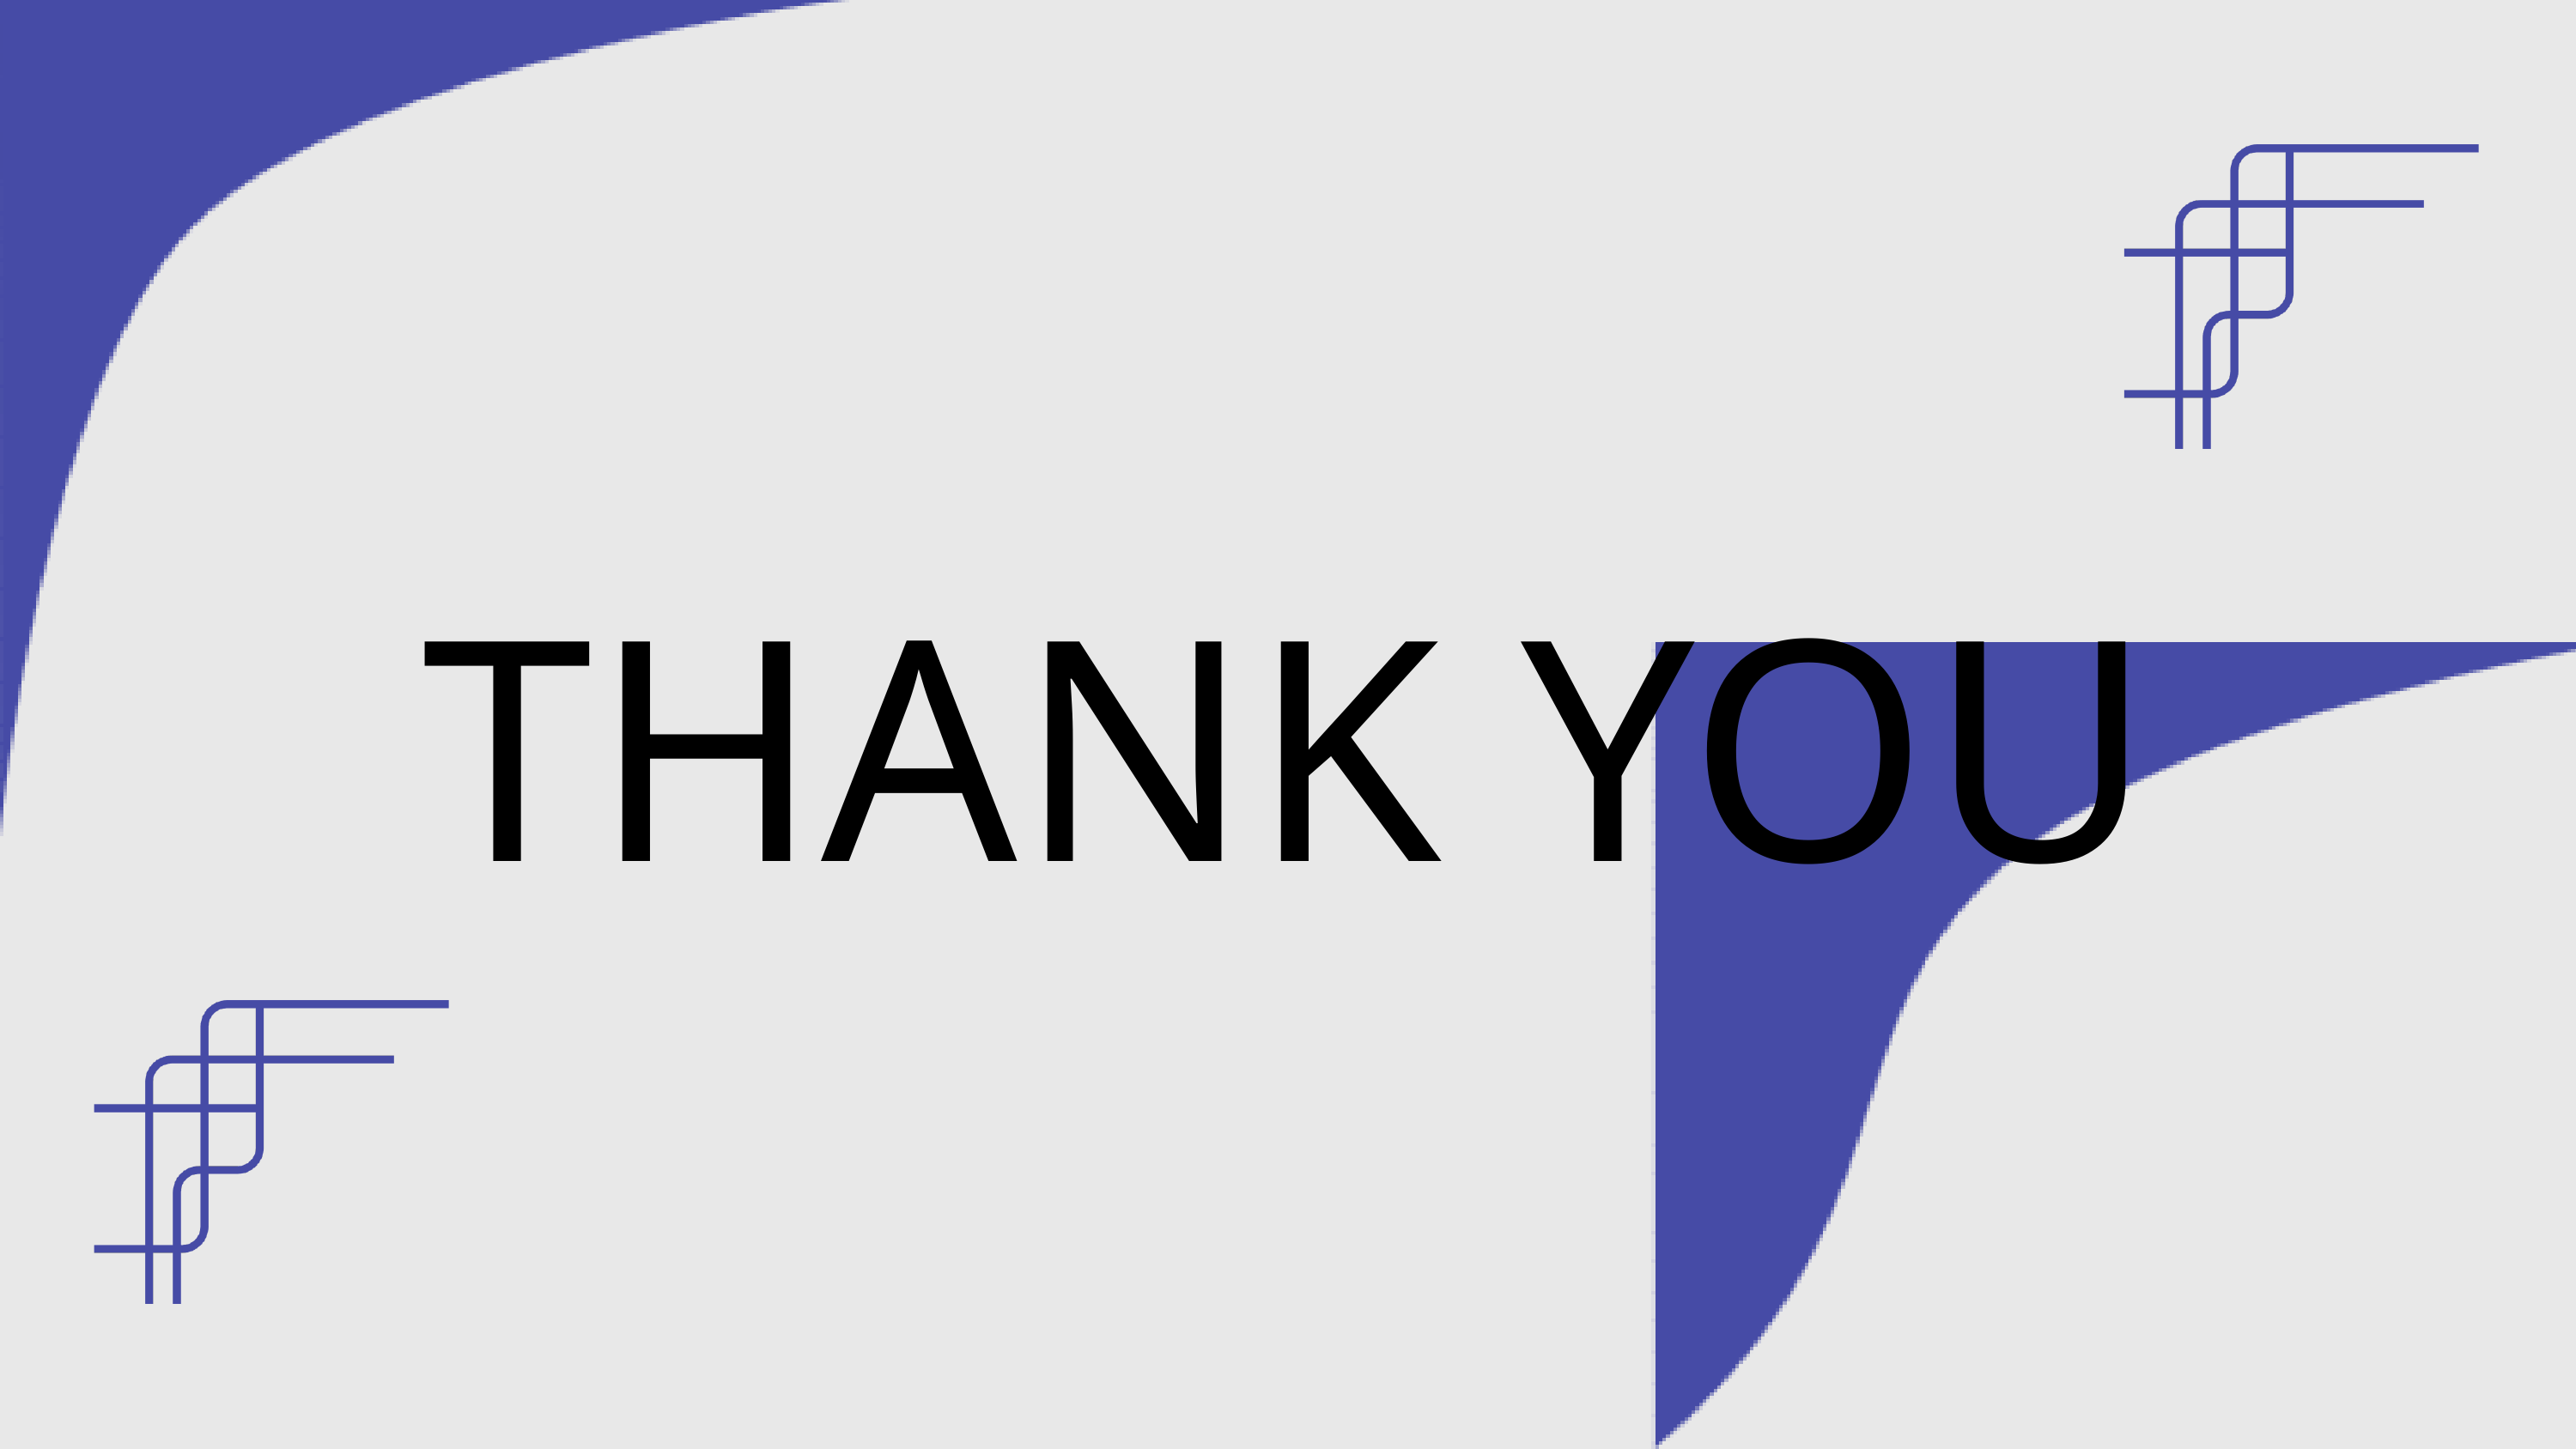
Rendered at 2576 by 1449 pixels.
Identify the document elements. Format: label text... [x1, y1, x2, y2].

text_box [0, 0, 849, 837]
text_box [1612, 642, 2576, 1449]
text_box THANK YOU [371, 492, 2205, 923]
text_box [94, 1000, 449, 1304]
text_box [2123, 144, 2479, 449]
